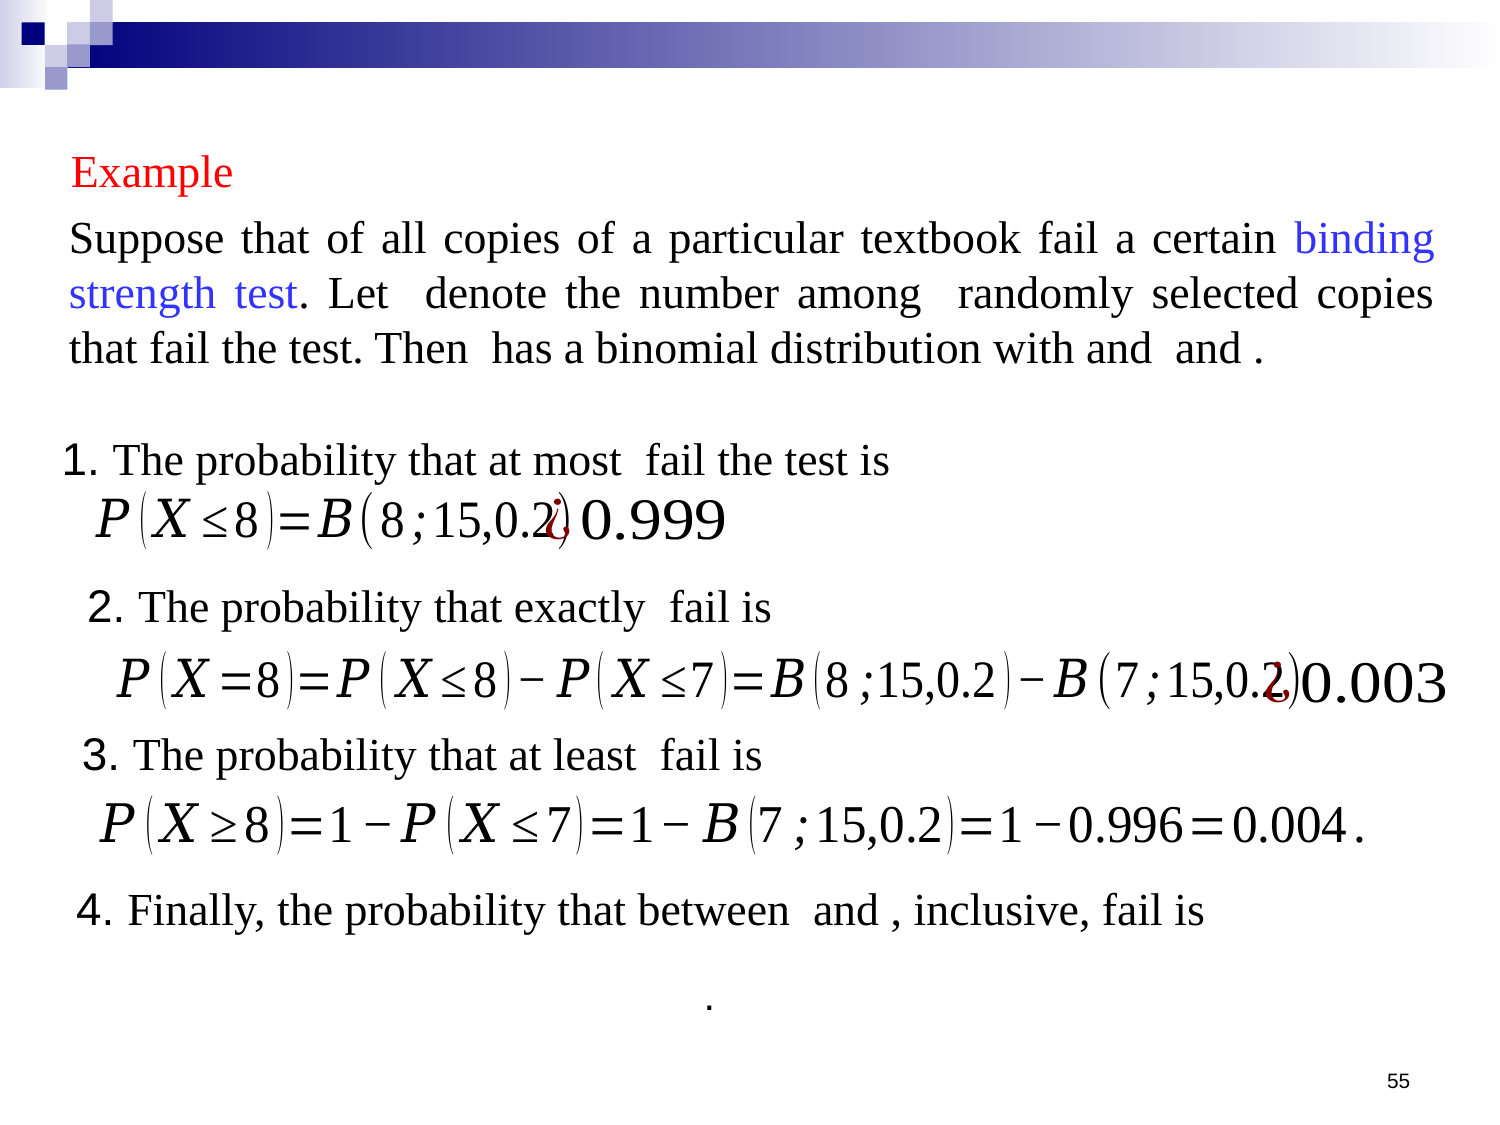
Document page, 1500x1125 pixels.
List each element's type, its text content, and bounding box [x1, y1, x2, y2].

text_box Example [56, 134, 573, 204]
slide_number 55 [1074, 1024, 1426, 1101]
